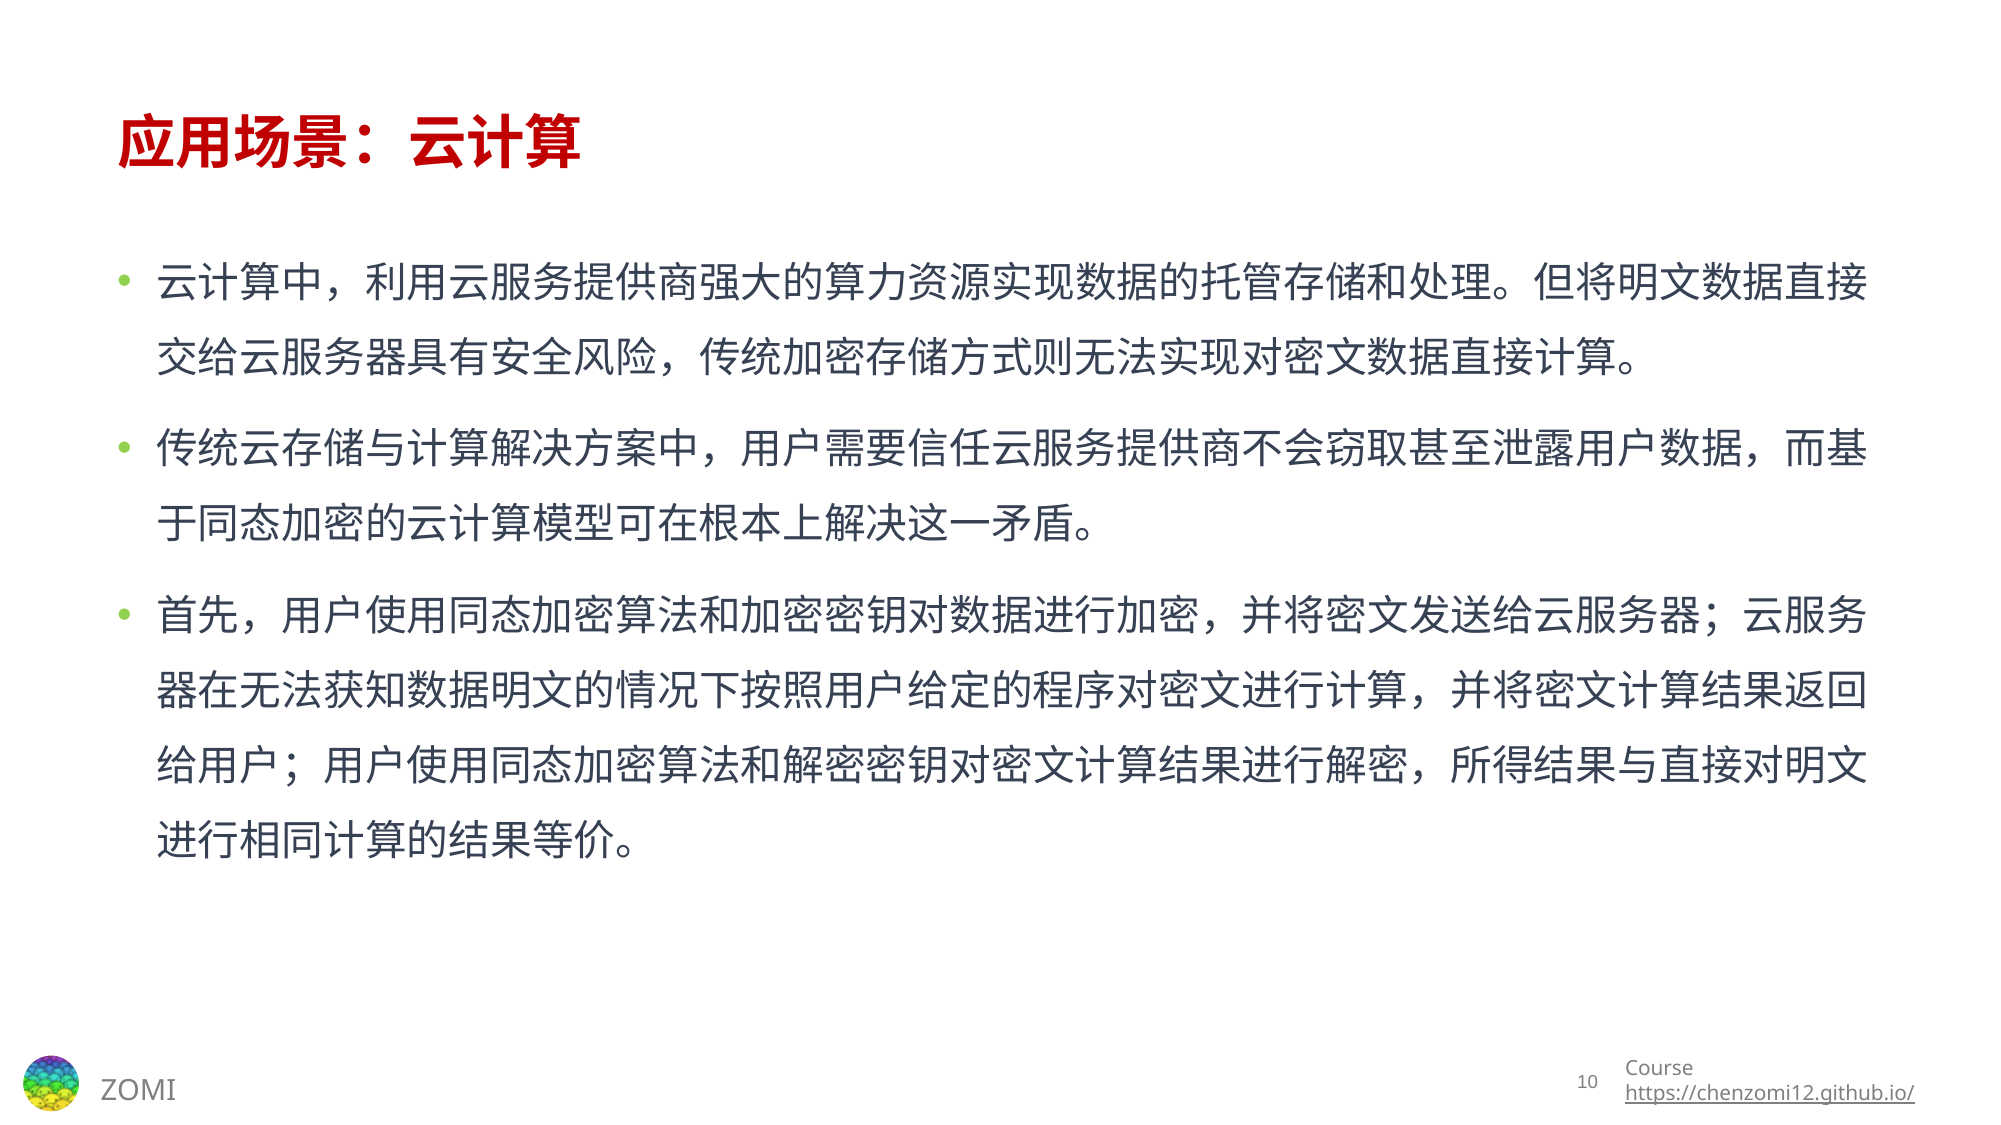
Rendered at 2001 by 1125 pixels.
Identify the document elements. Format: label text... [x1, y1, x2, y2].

picture [24, 1056, 78, 1111]
title 应用场景：云计算 [102, 91, 1901, 189]
list 云计算中，利用云服务提供商强大的算力资源实现数据的托管存储和处理。但将明文数据直接交给云服务器具有安全风险，传统加密存储方式则无法实现对密文数据直接计算。 传统云存储与计算解决方案中，用户需要信任云服务提供商不会窃取甚至泄露用户数据，而基于同态加密的云计算模型可在根本上解决这一矛盾。 首先，用户使用同态加密算法和加密密钥对数据进行加密，并将密文发送给云服务器；云服务器在无法获知数据明文的情况下按照用户给定的程序对密文进行计算，并将密文计算结果返回给用户；用户使用同态加密算法和解密密钥对密文计算结果进行解密，所得结果与直接对明文进行相同计算的结果等价。 [102, 223, 1901, 1043]
